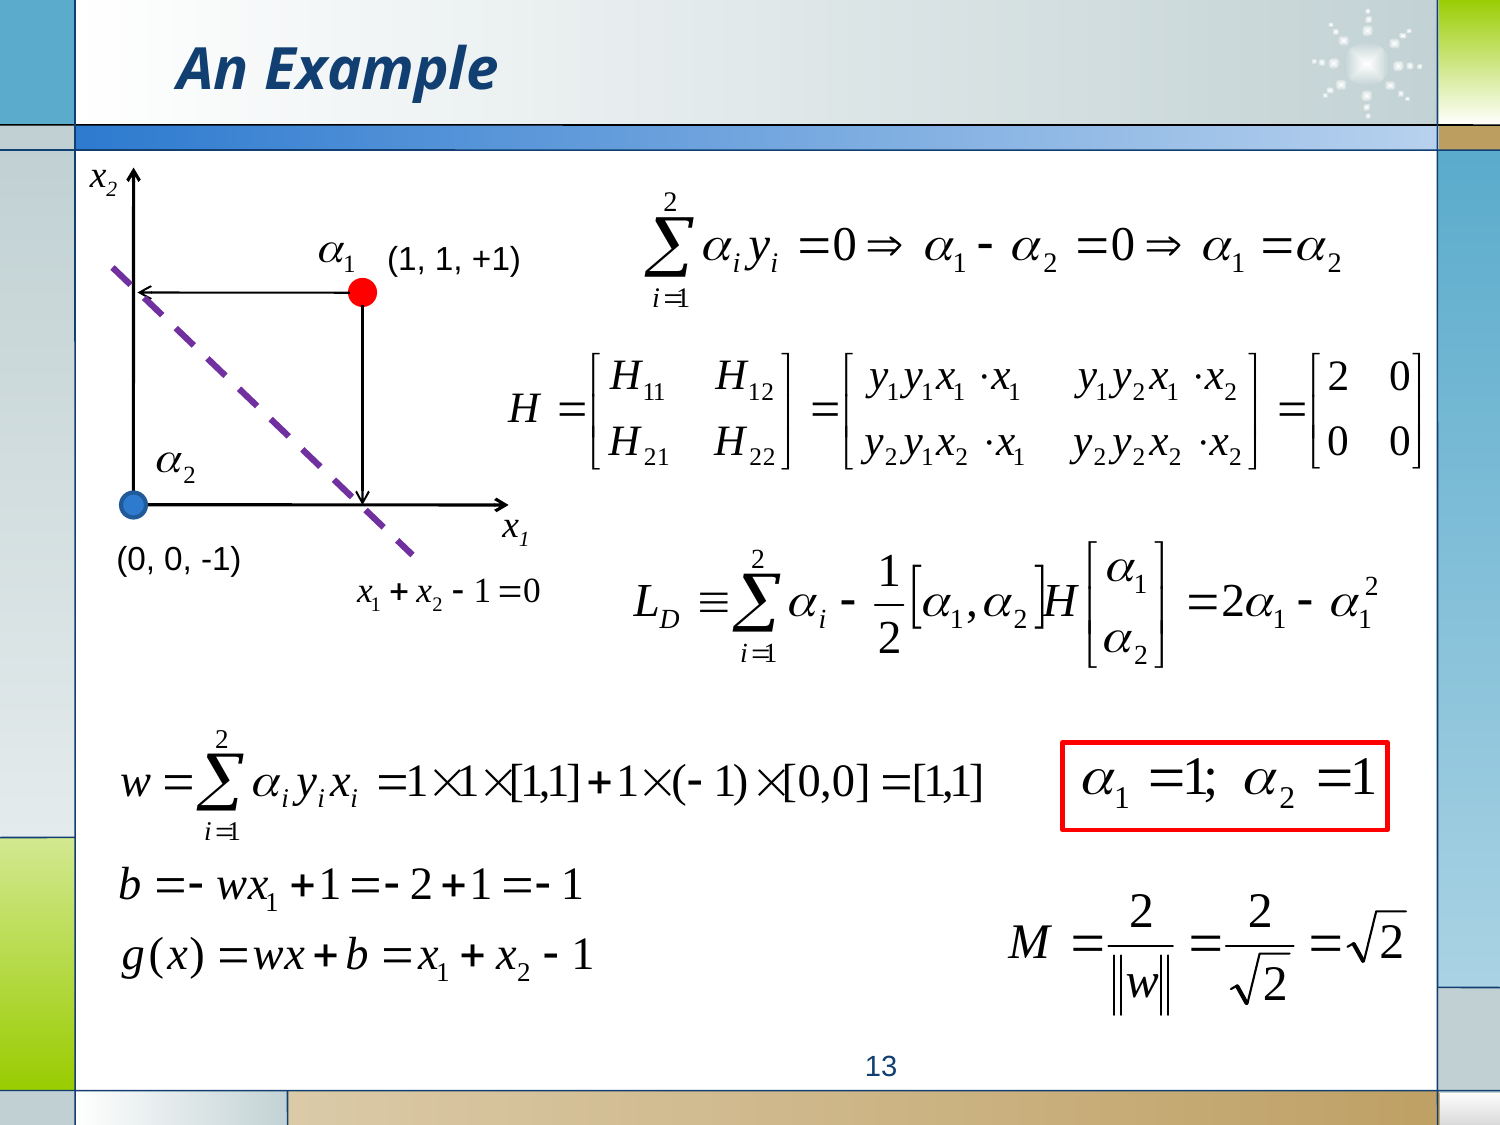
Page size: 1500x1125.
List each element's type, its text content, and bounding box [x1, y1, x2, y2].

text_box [499, 342, 1438, 481]
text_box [112, 717, 992, 993]
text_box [999, 879, 1415, 1026]
text_box x2 [74, 142, 150, 209]
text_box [637, 179, 1351, 318]
text_box [1060, 740, 1390, 832]
text_box (0, 0, -1) [101, 529, 257, 585]
text_box (1, 1, +1) [372, 229, 537, 285]
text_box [112, 267, 413, 556]
slide_number 13 [562, 1039, 913, 1081]
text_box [624, 529, 1388, 681]
title An Example [162, 19, 1263, 113]
text_box x1 [487, 492, 563, 559]
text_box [312, 218, 363, 265]
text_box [349, 567, 548, 618]
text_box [1074, 740, 1384, 818]
